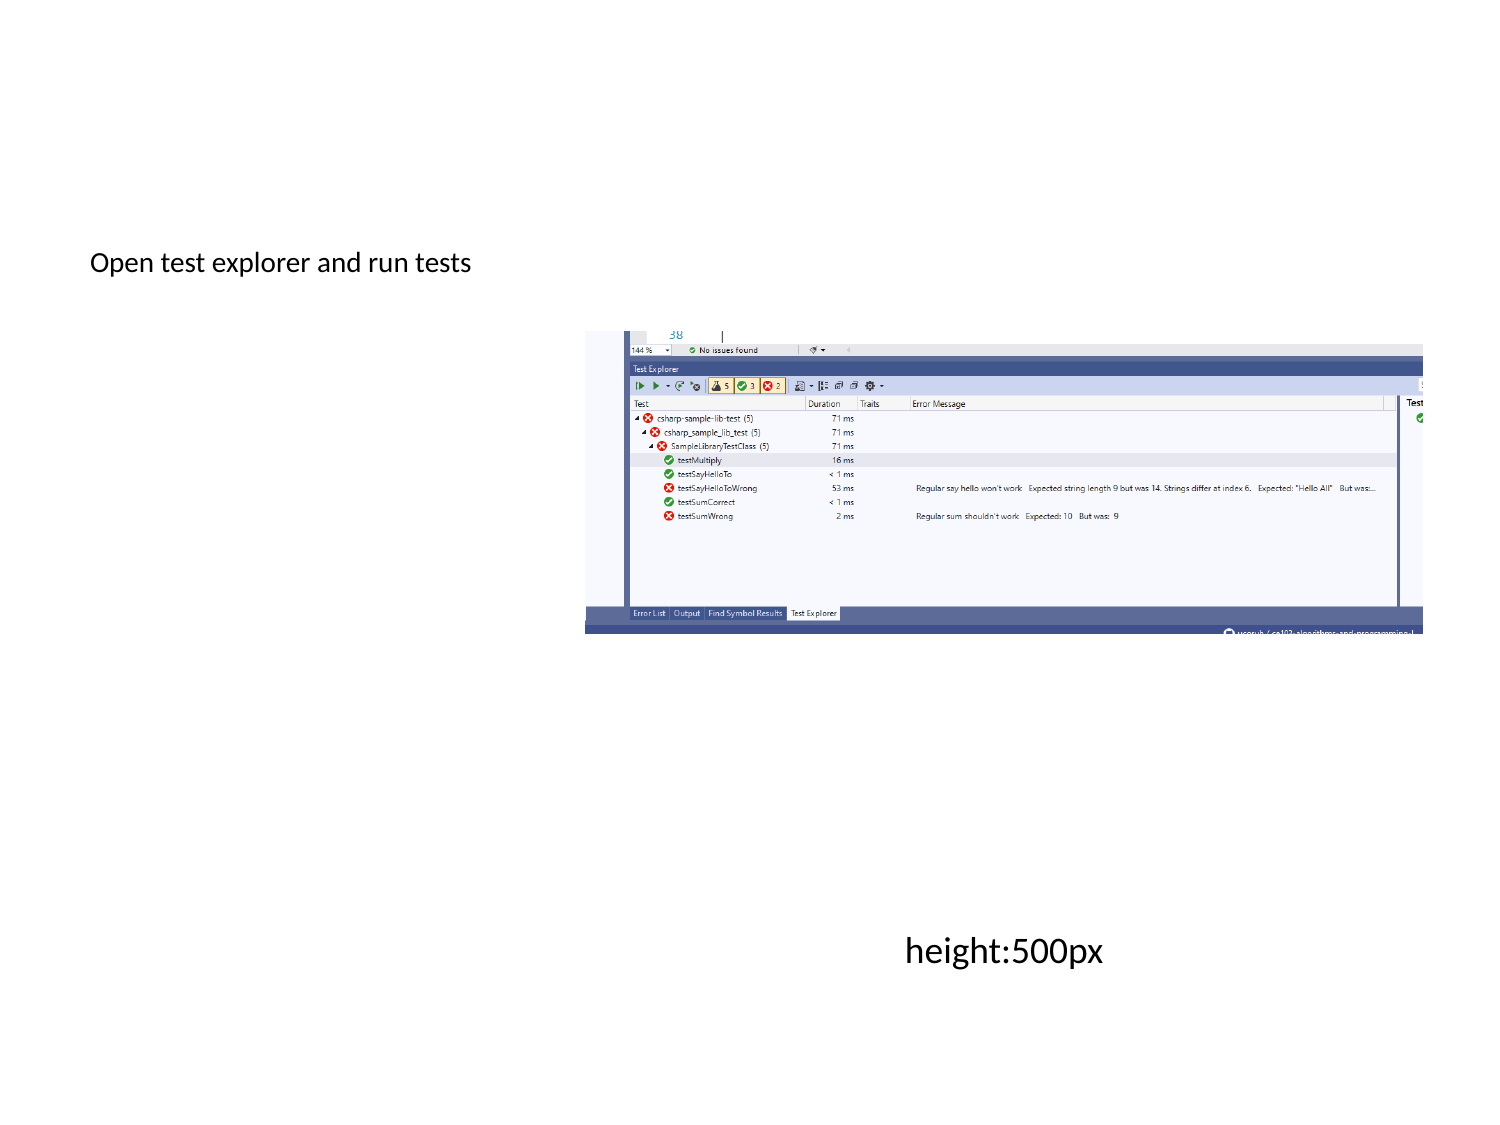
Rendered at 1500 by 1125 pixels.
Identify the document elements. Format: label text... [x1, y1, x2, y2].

text_box height:500px [585, 918, 1423, 1003]
list Open test explorer and run tests [75, 235, 569, 1005]
picture [585, 330, 1424, 634]
